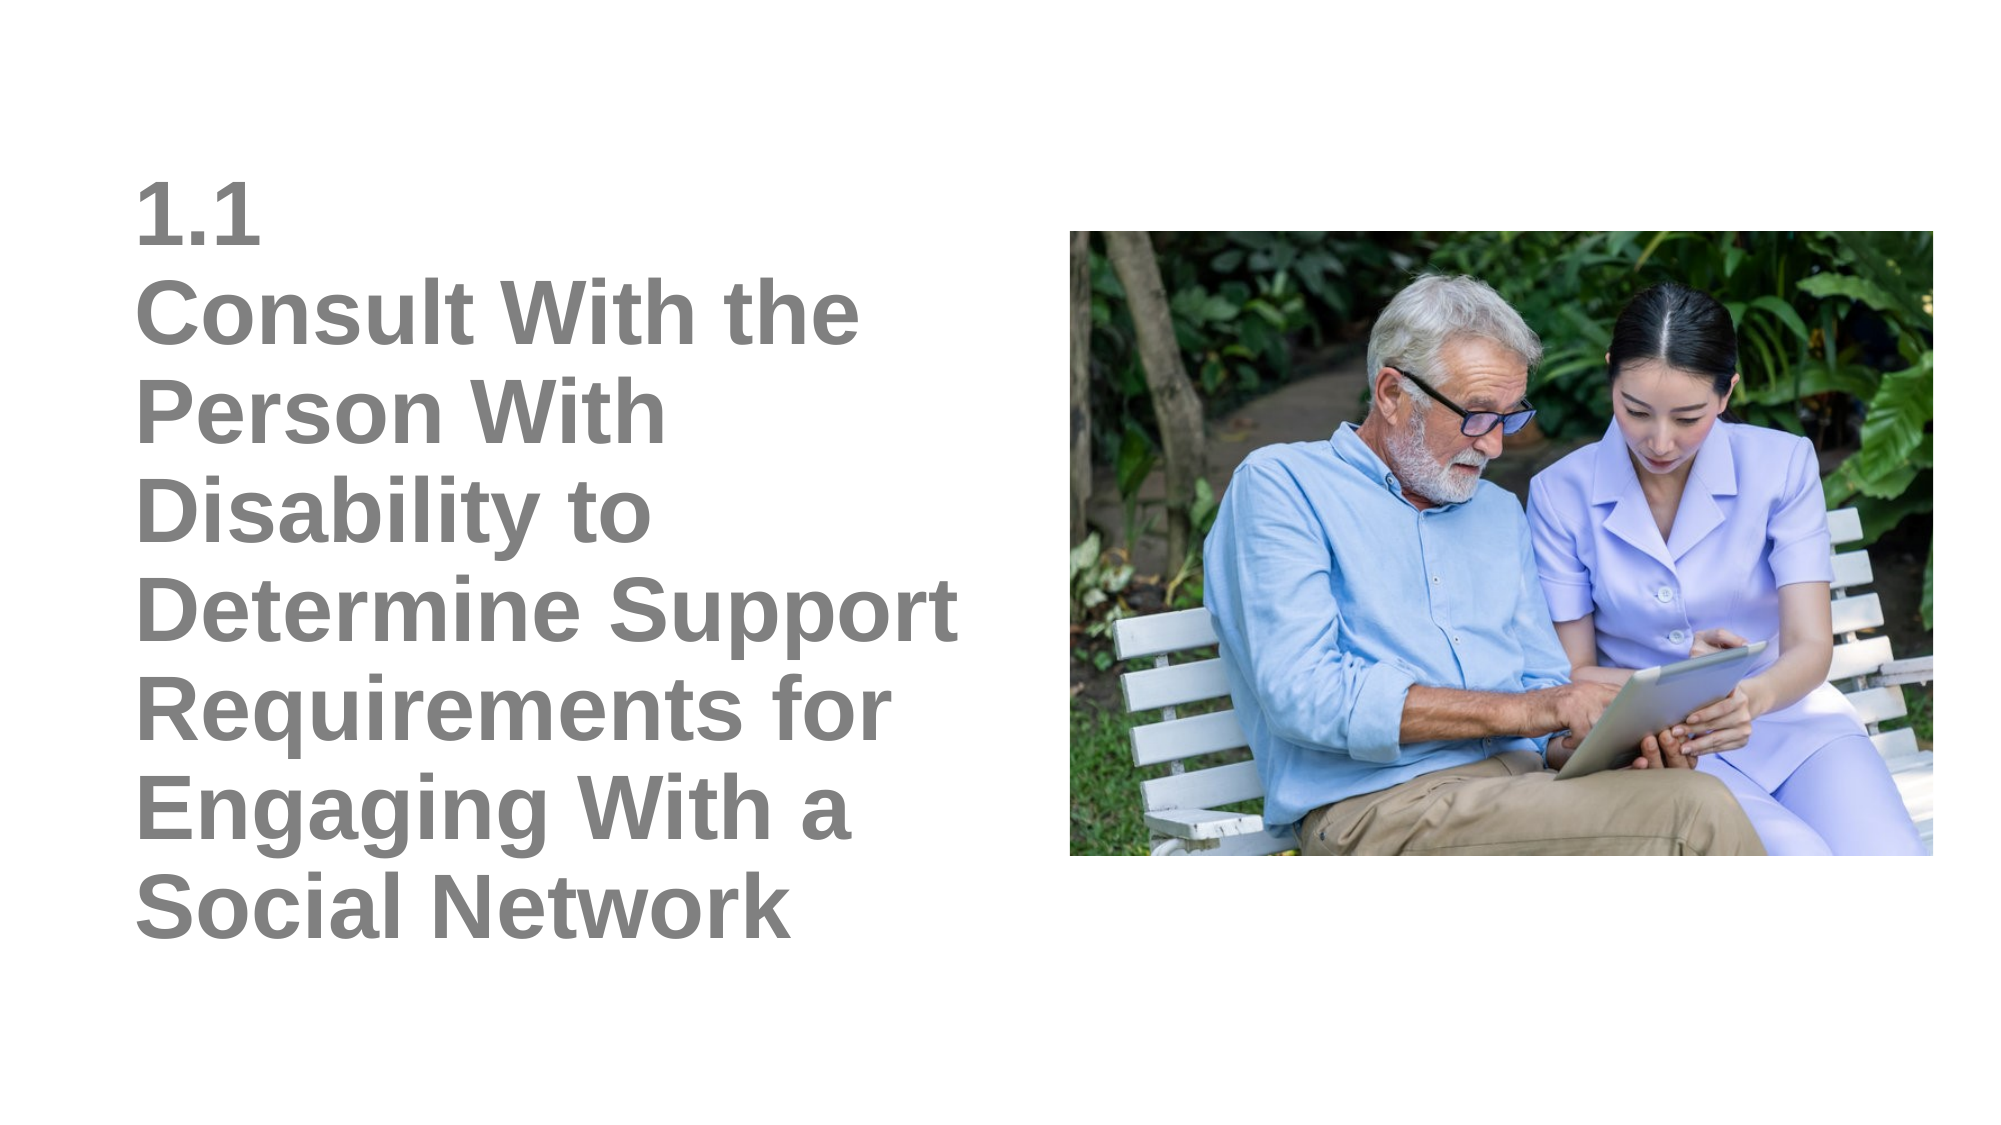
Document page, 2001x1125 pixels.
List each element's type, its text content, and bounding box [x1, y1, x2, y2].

text_box 1.1 Consult With the Person With Disability to Determine Support Requirements for Engaging With a Social Network [119, 85, 1048, 1040]
picture [1069, 231, 1934, 867]
